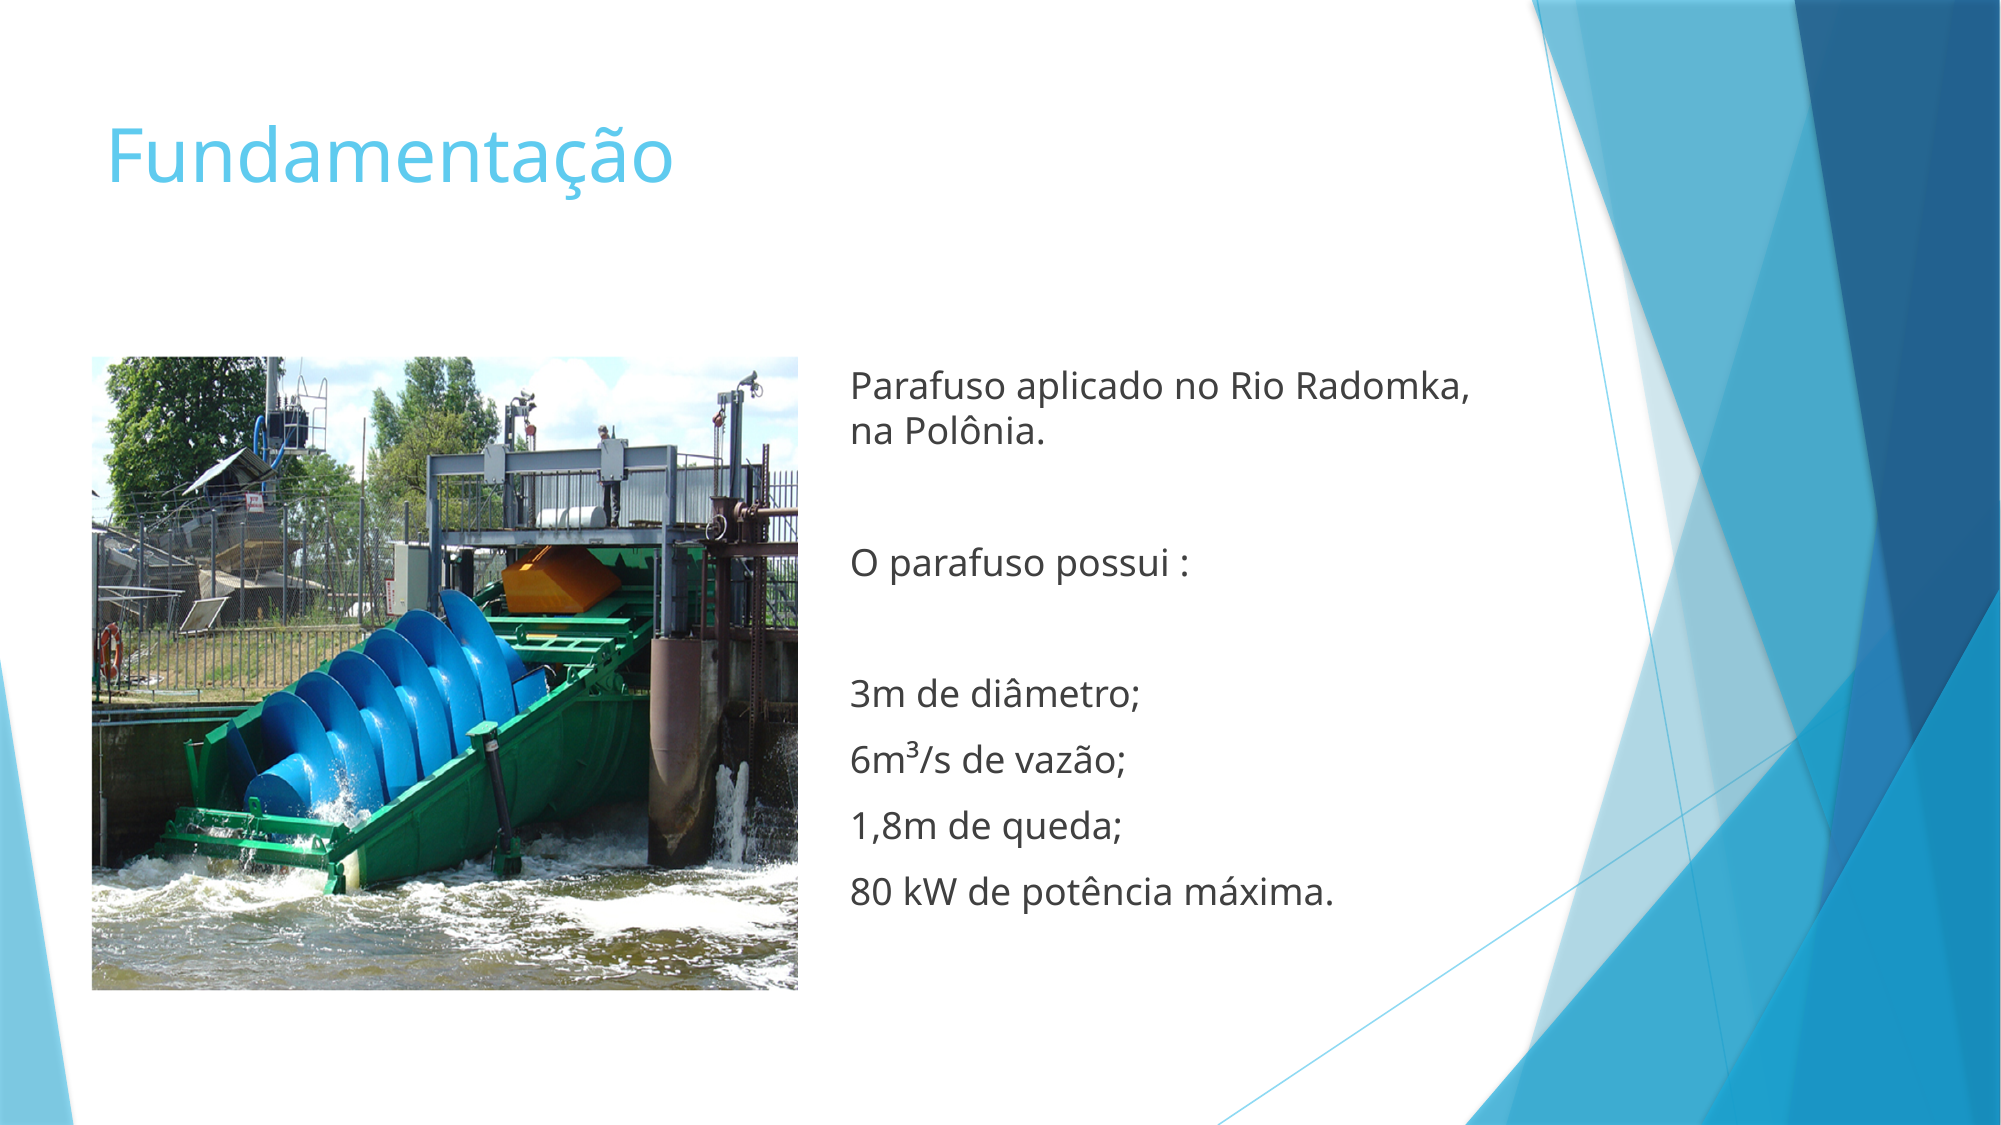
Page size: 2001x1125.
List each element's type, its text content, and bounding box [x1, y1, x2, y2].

list Parafuso aplicado no Rio Radomka, na Polônia. O parafuso possui : 3m de diâmetro; 6m³/s de vazão; 1,8m de queda; 80 kW de potência máxima. [834, 354, 1522, 992]
title Fundamentação [90, 99, 1522, 317]
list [89, 353, 798, 992]
